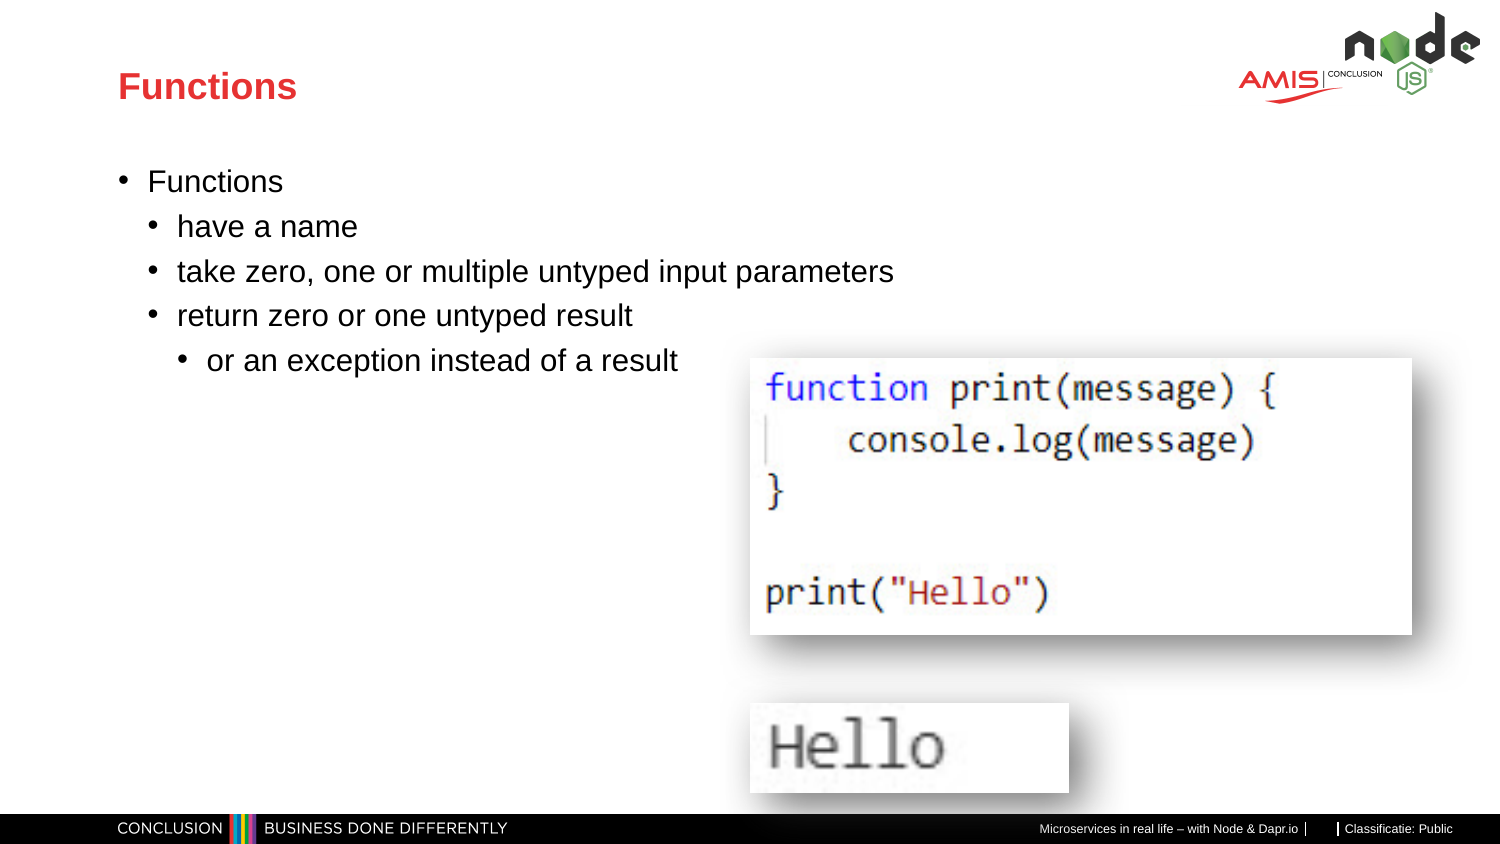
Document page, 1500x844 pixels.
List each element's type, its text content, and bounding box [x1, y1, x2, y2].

title Functions [118, 47, 1205, 130]
list Functions have a name take zero, one or multiple untyped input parameters return zero or one untyped result or an exception instead of a result [118, 153, 1205, 774]
picture [749, 358, 1412, 635]
picture [239, 814, 1500, 844]
picture [1205, 12, 1480, 106]
picture [0, 814, 236, 844]
footer Microservices in real life – with Node & Dapr.io [1074, 820, 1299, 839]
picture [749, 703, 1069, 793]
